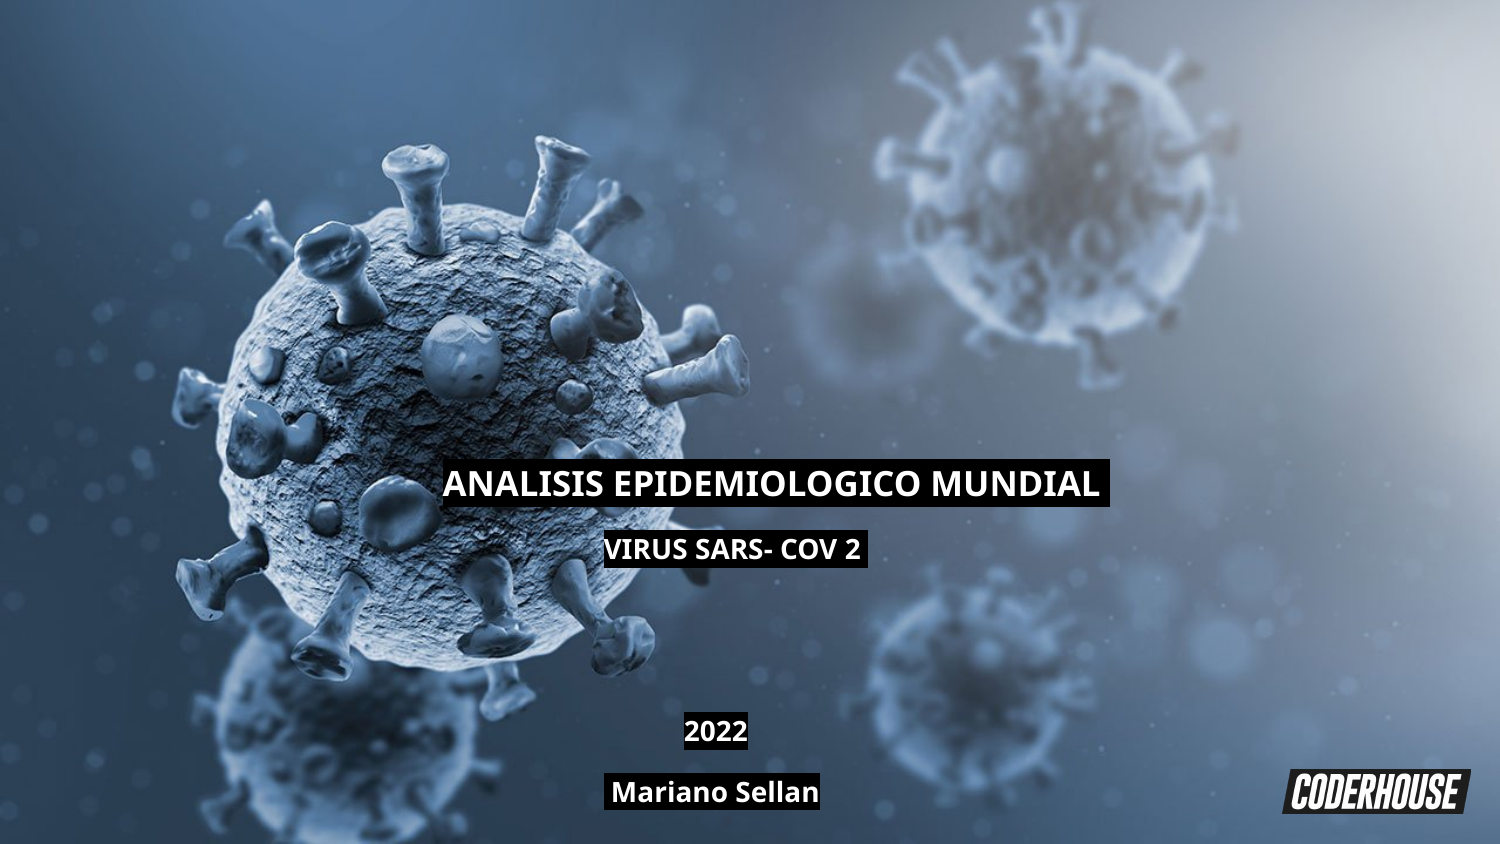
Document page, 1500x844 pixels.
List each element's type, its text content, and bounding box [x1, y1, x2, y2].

picture [0, 0, 1500, 844]
text_box ANALISIS EPIDEMIOLOGICO MUNDIAL VIRUS SARS- COV 2 2022 Mariano Sellan [106, 16, 1439, 828]
